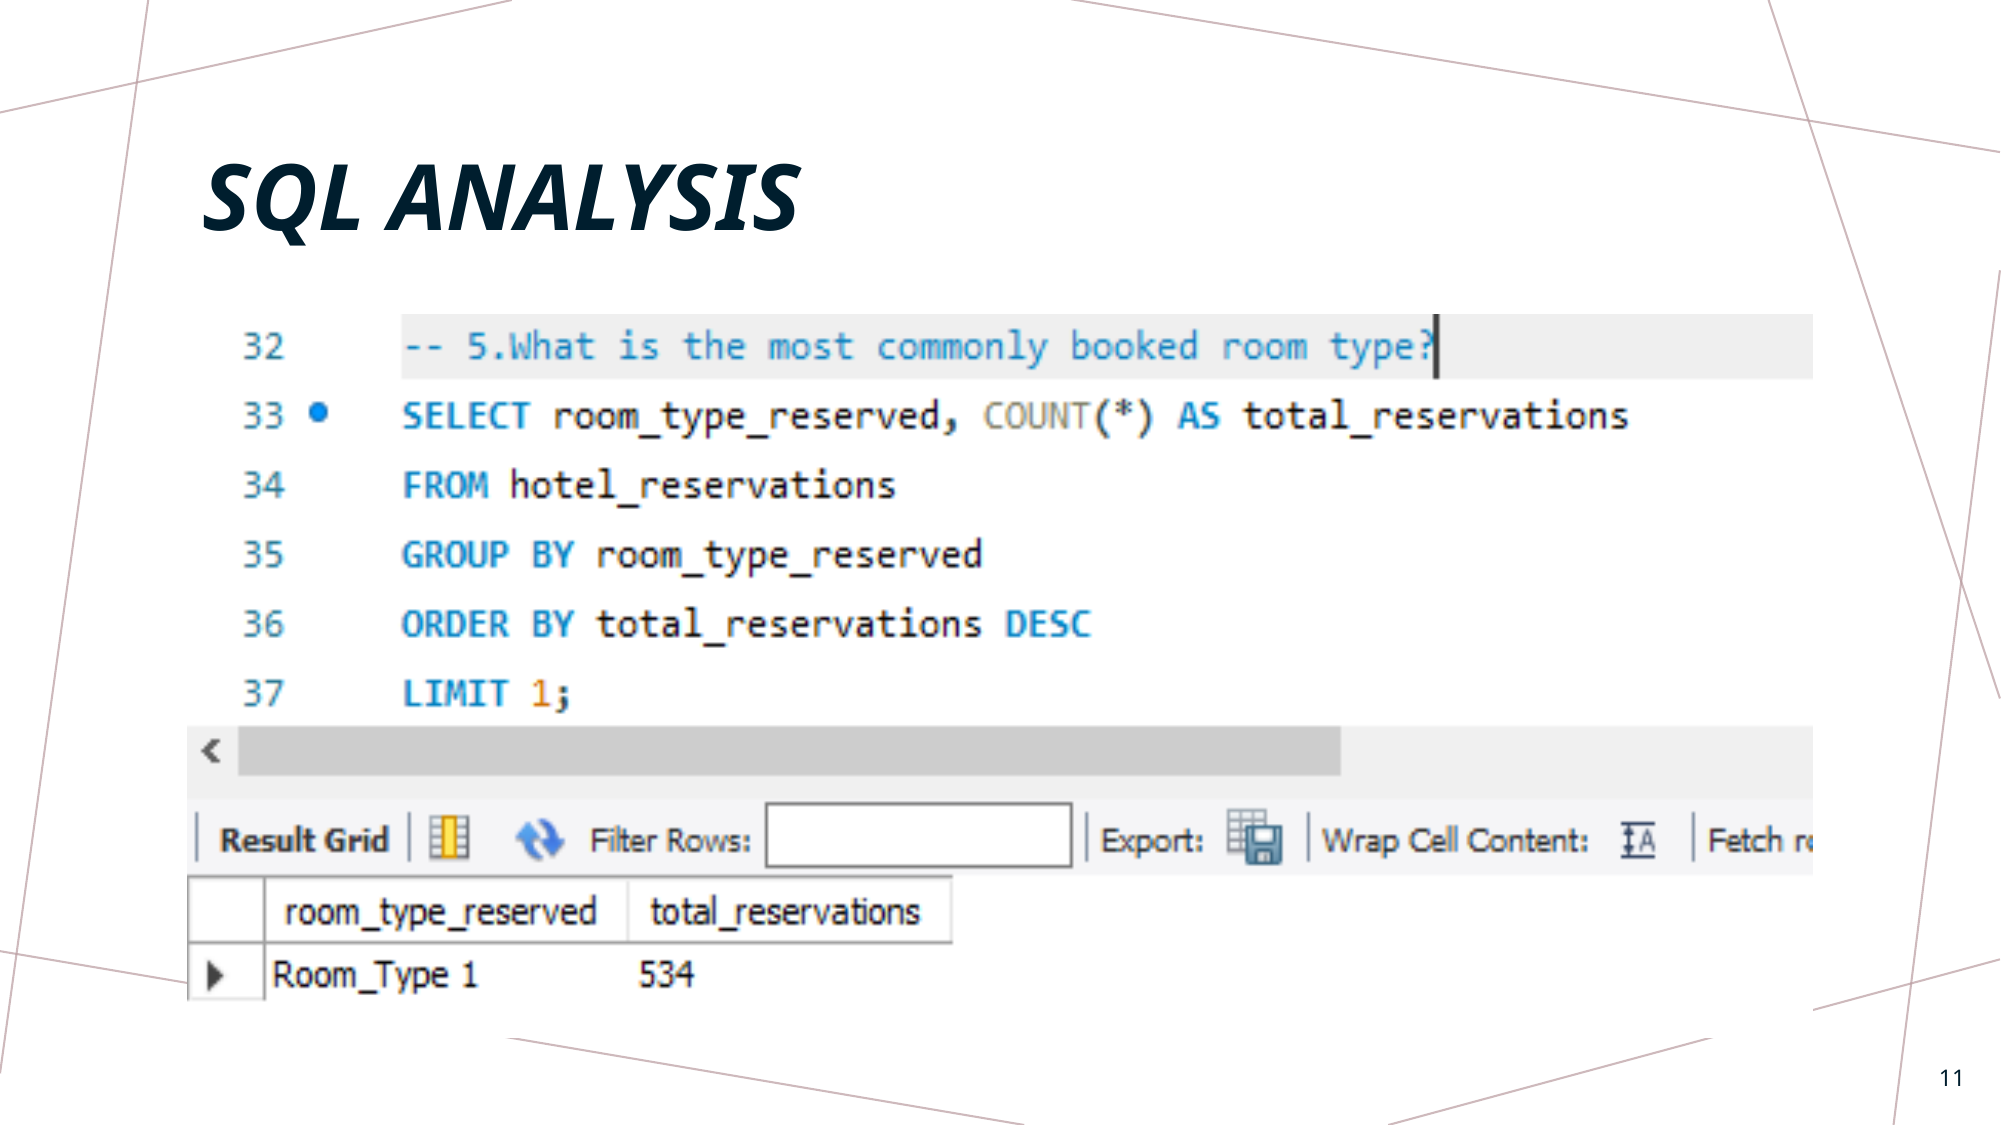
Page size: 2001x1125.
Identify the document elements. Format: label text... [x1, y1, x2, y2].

slide_number 11 [1903, 1049, 1981, 1110]
title Sql analysis [187, 87, 1813, 314]
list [187, 314, 1813, 1038]
